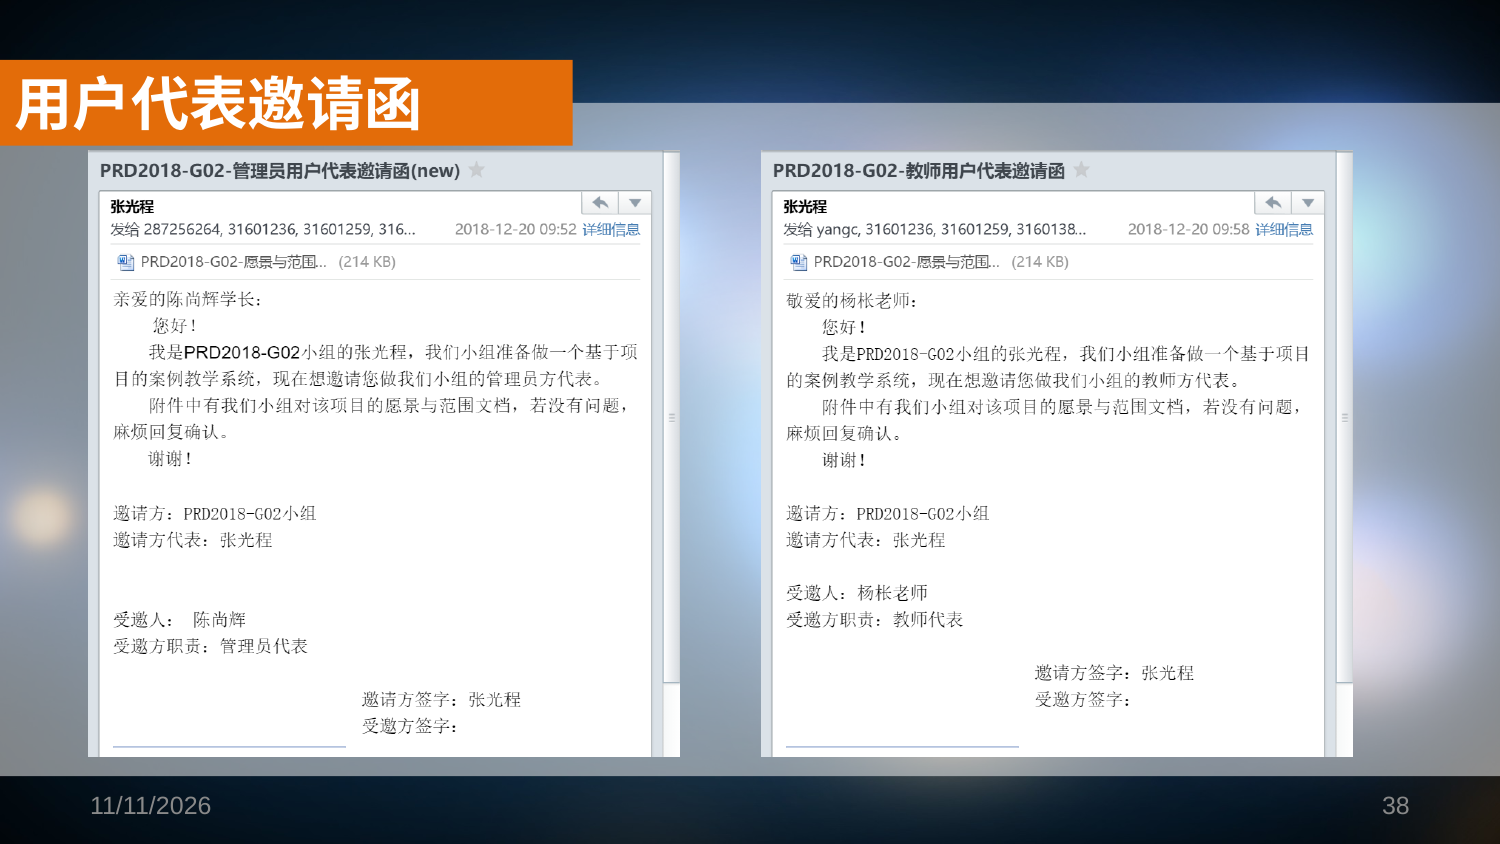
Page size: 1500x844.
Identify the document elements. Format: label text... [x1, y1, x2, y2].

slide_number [74, 781, 426, 828]
picture [88, 149, 680, 758]
text_box 用户代表邀请函 [0, 59, 573, 145]
picture [0, 777, 1500, 844]
slide_number 38 [1074, 781, 1426, 828]
text_box [0, 102, 1500, 777]
picture [0, 0, 1500, 102]
picture [761, 149, 1353, 758]
